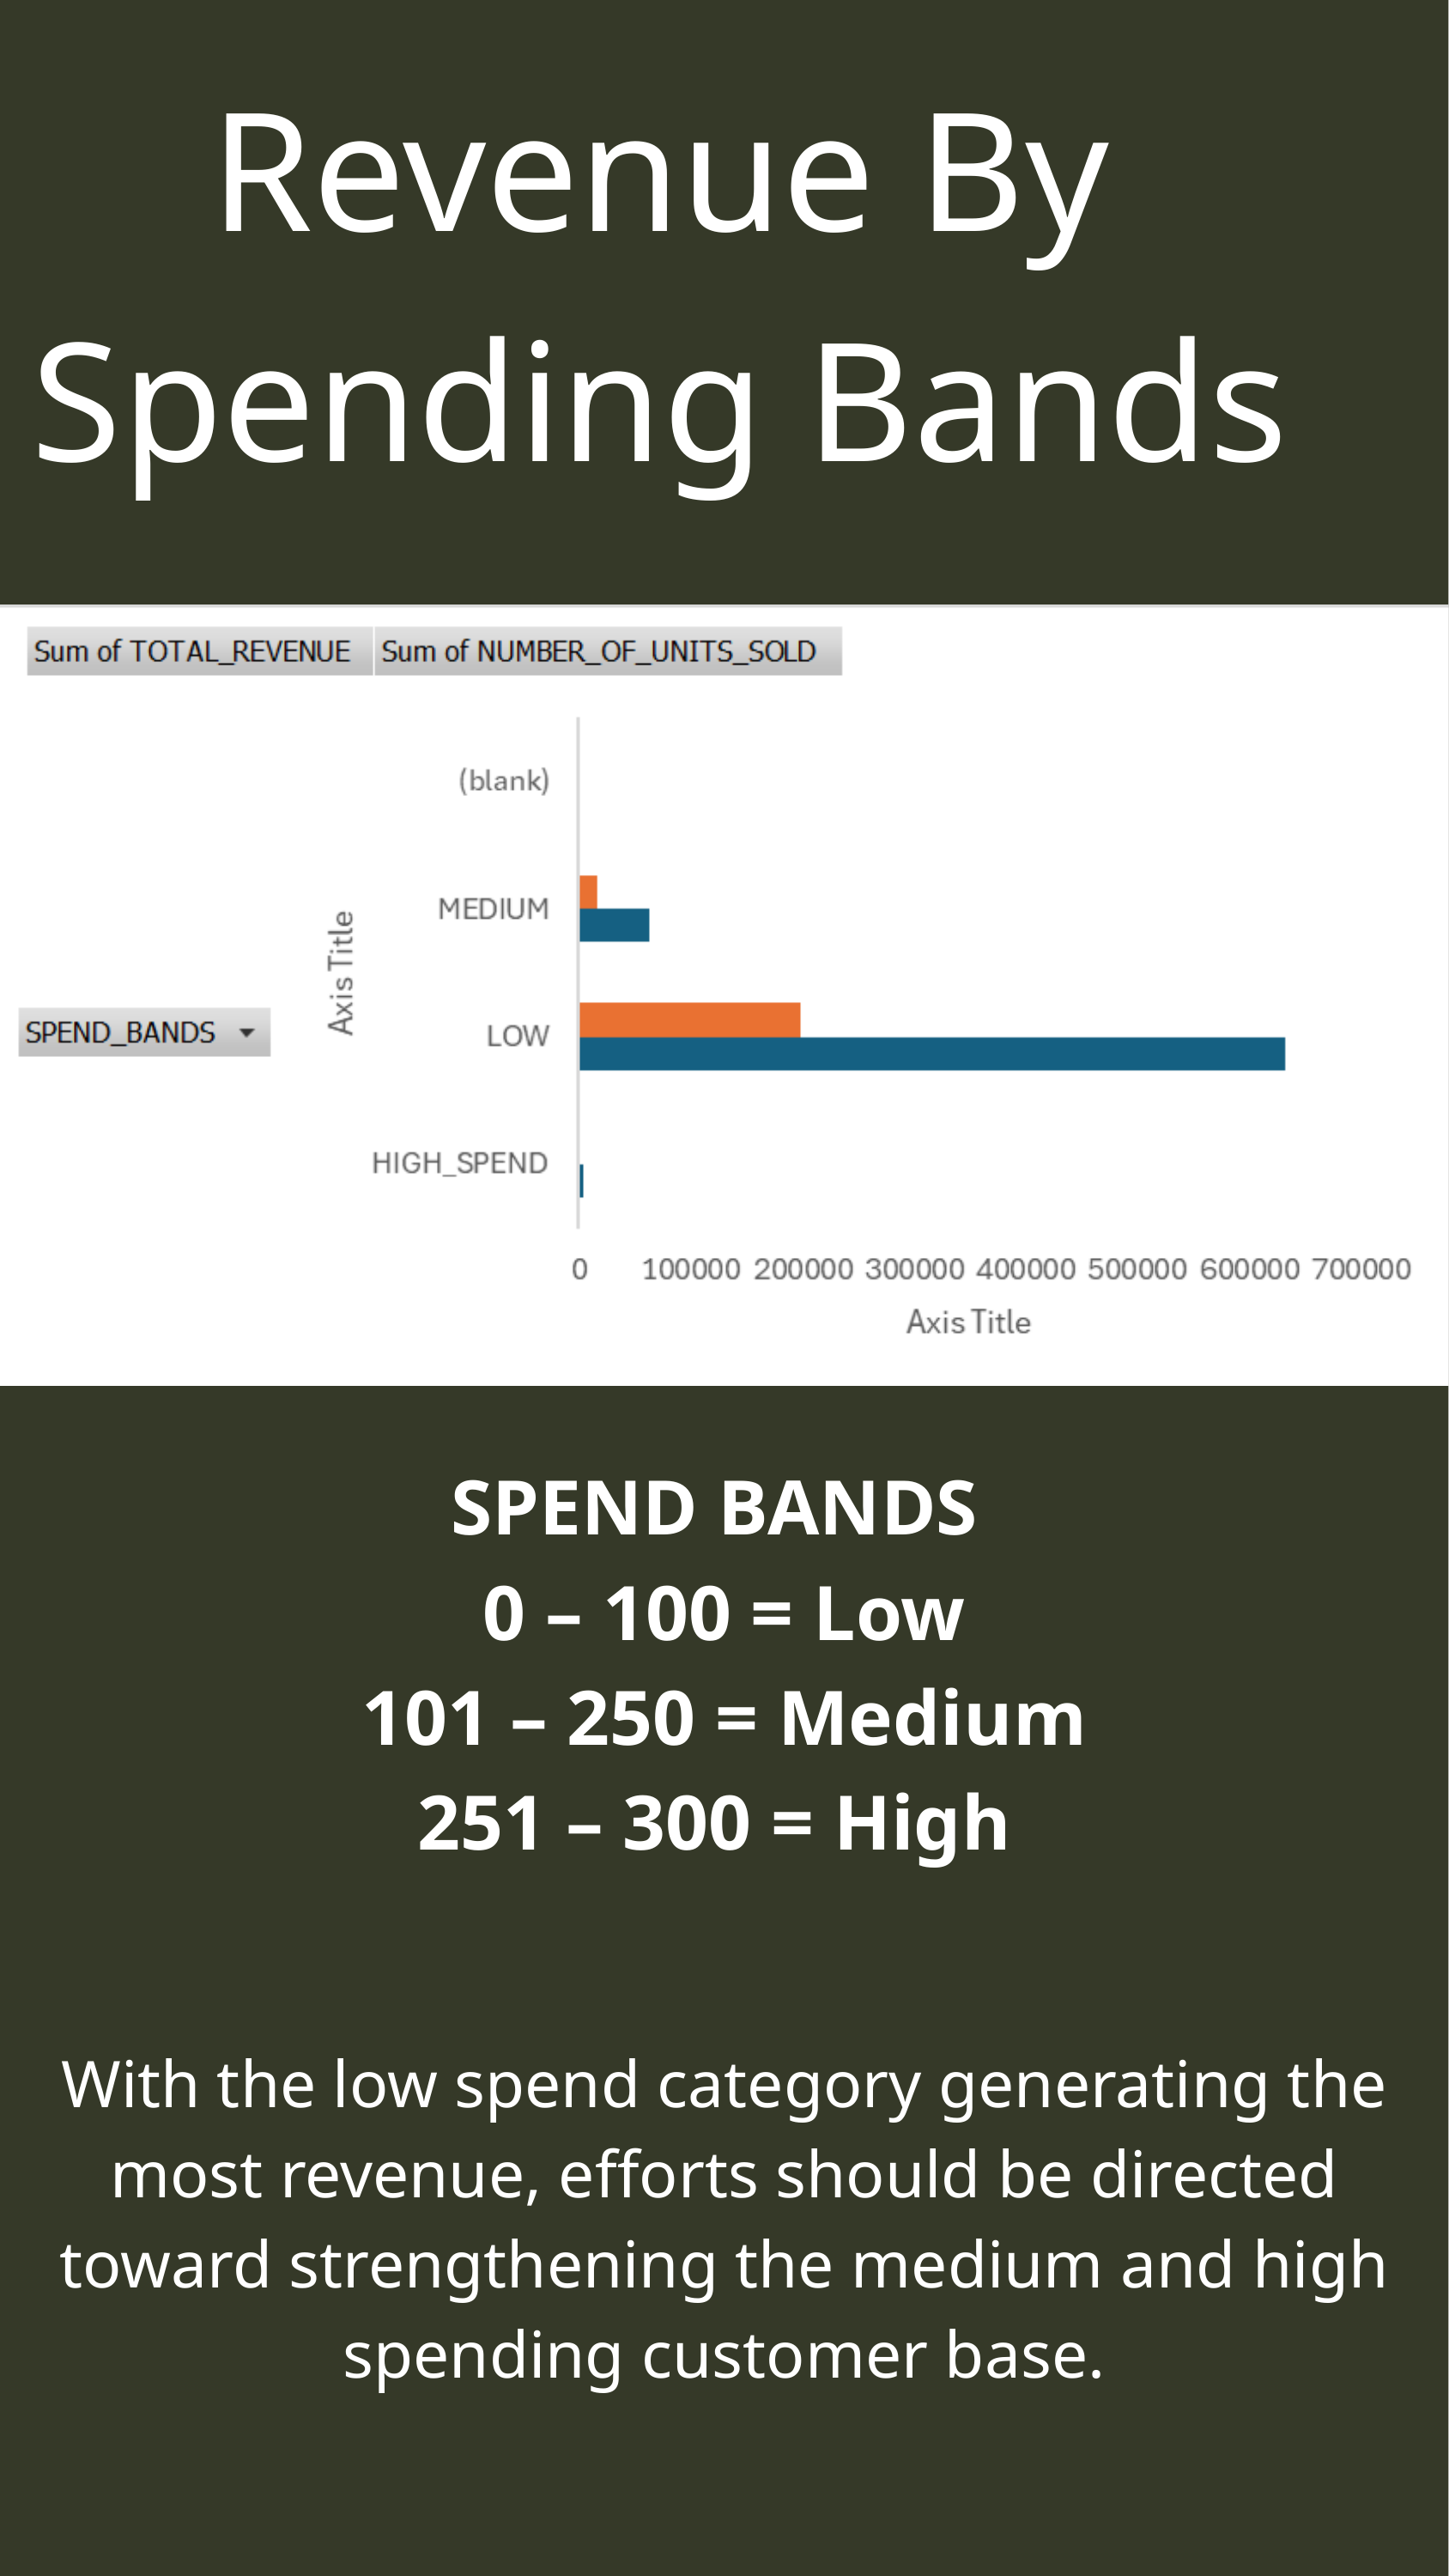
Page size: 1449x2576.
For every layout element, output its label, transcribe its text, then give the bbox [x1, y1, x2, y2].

text_box SPEND BANDS 0 – 100 = Low 101 – 250 = Medium 251 – 300 = High [346, 1444, 1102, 1971]
text_box [0, 605, 1449, 1386]
text_box With the low spend category generating the most revenue, efforts should be directed toward strengthening the medium and high spending customer base. [0, 2030, 1449, 2482]
text_box Revenue By Spending Bands [0, 33, 1320, 495]
